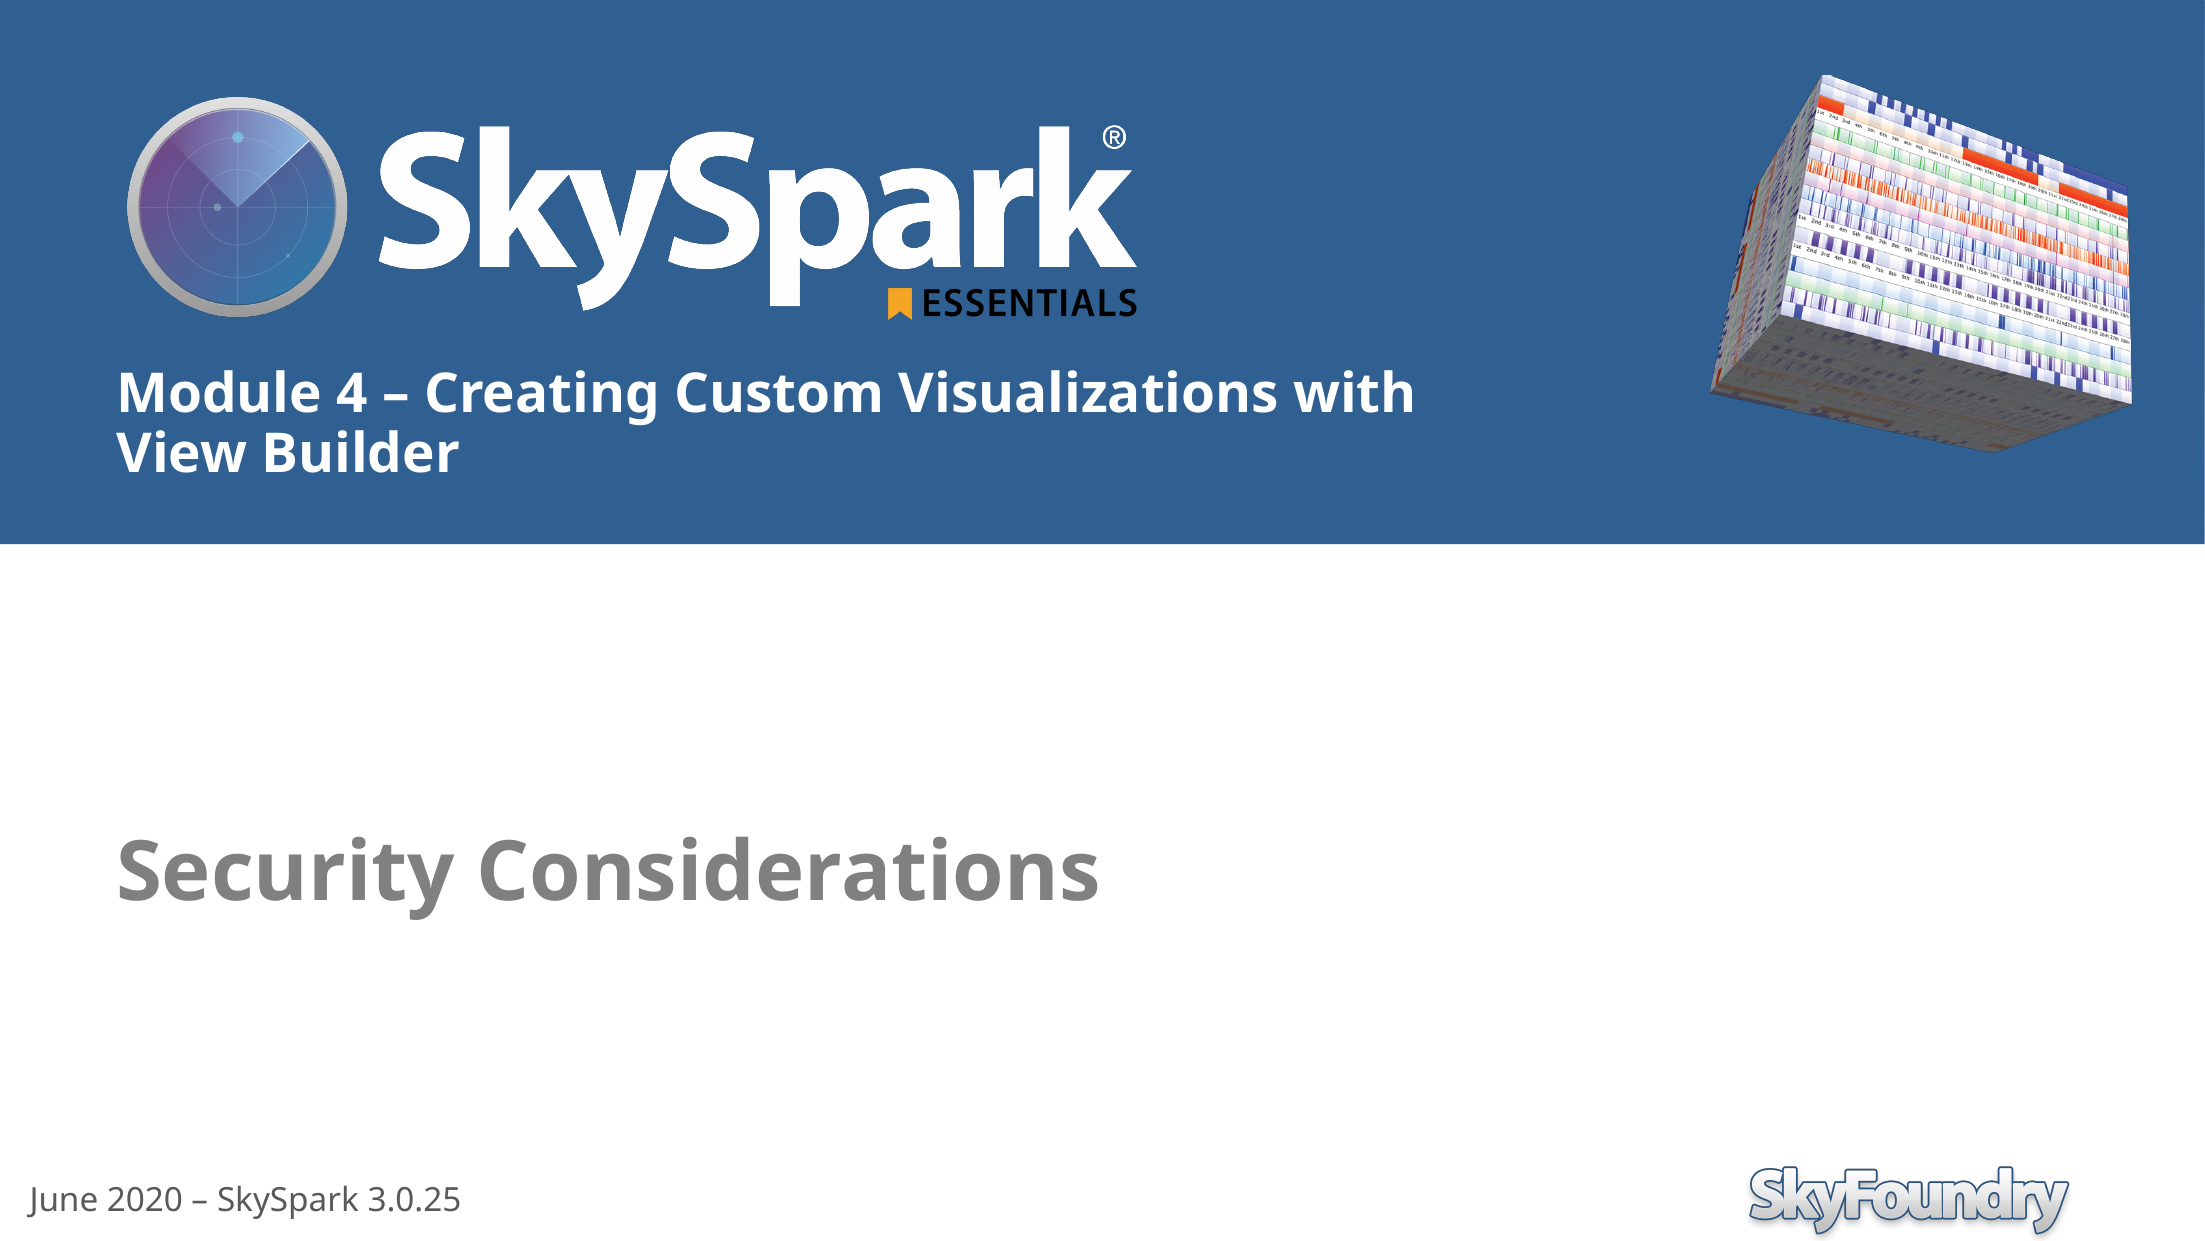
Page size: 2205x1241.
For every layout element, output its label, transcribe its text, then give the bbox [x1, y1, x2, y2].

picture [127, 82, 1140, 325]
picture [1739, 1145, 2076, 1241]
list Security Considerations [101, 821, 2165, 934]
picture [1693, 75, 2147, 470]
